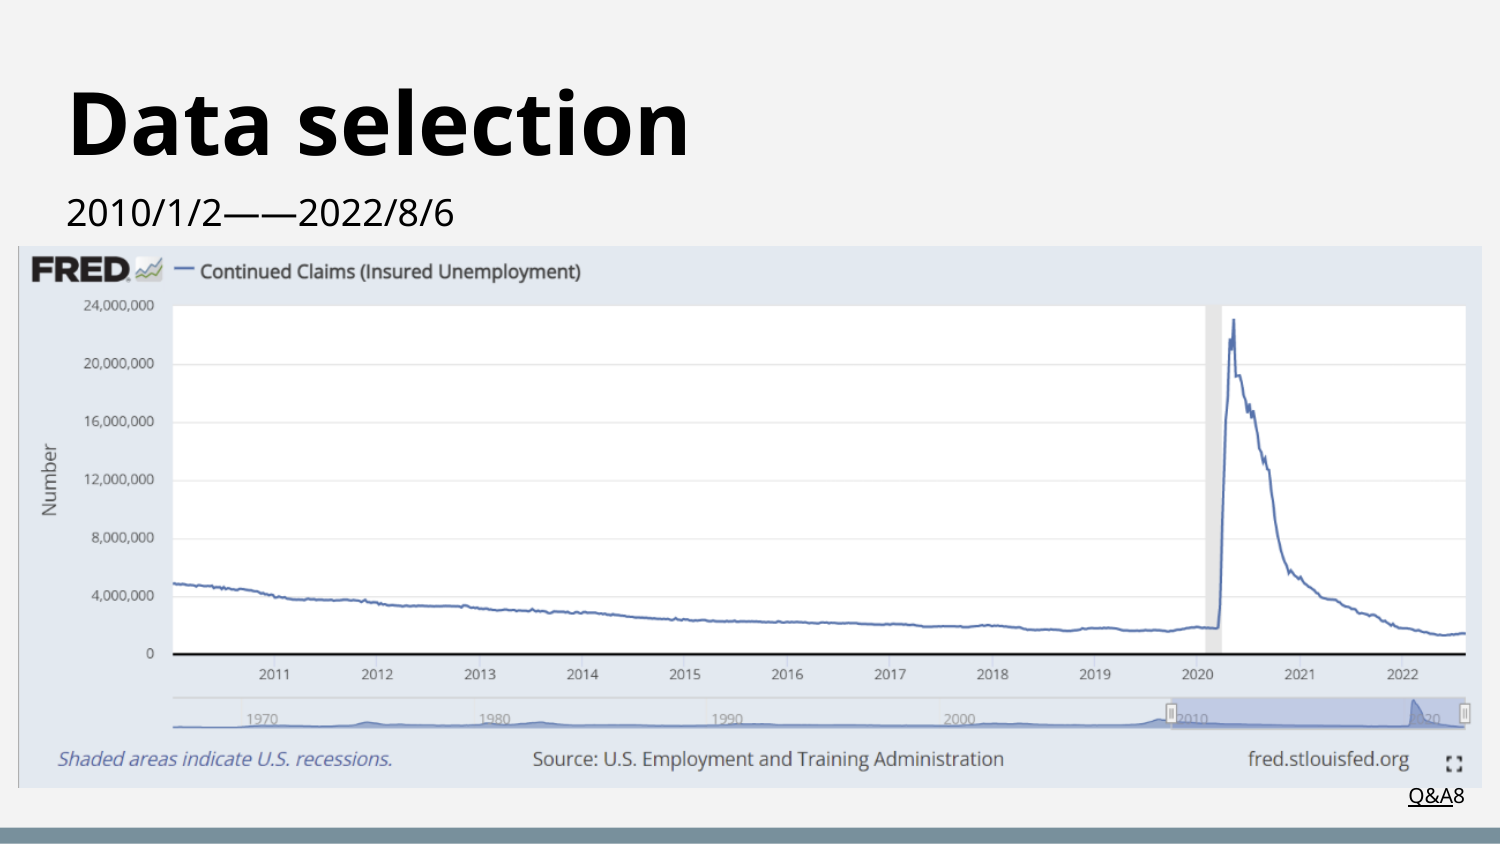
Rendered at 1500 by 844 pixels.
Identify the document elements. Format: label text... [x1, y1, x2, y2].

picture [18, 245, 1482, 788]
title Data selection [51, 51, 1449, 166]
list 2010/1/2——2022/8/6 [51, 166, 1449, 244]
slide_number Q&A‹#› [1389, 795, 1480, 830]
